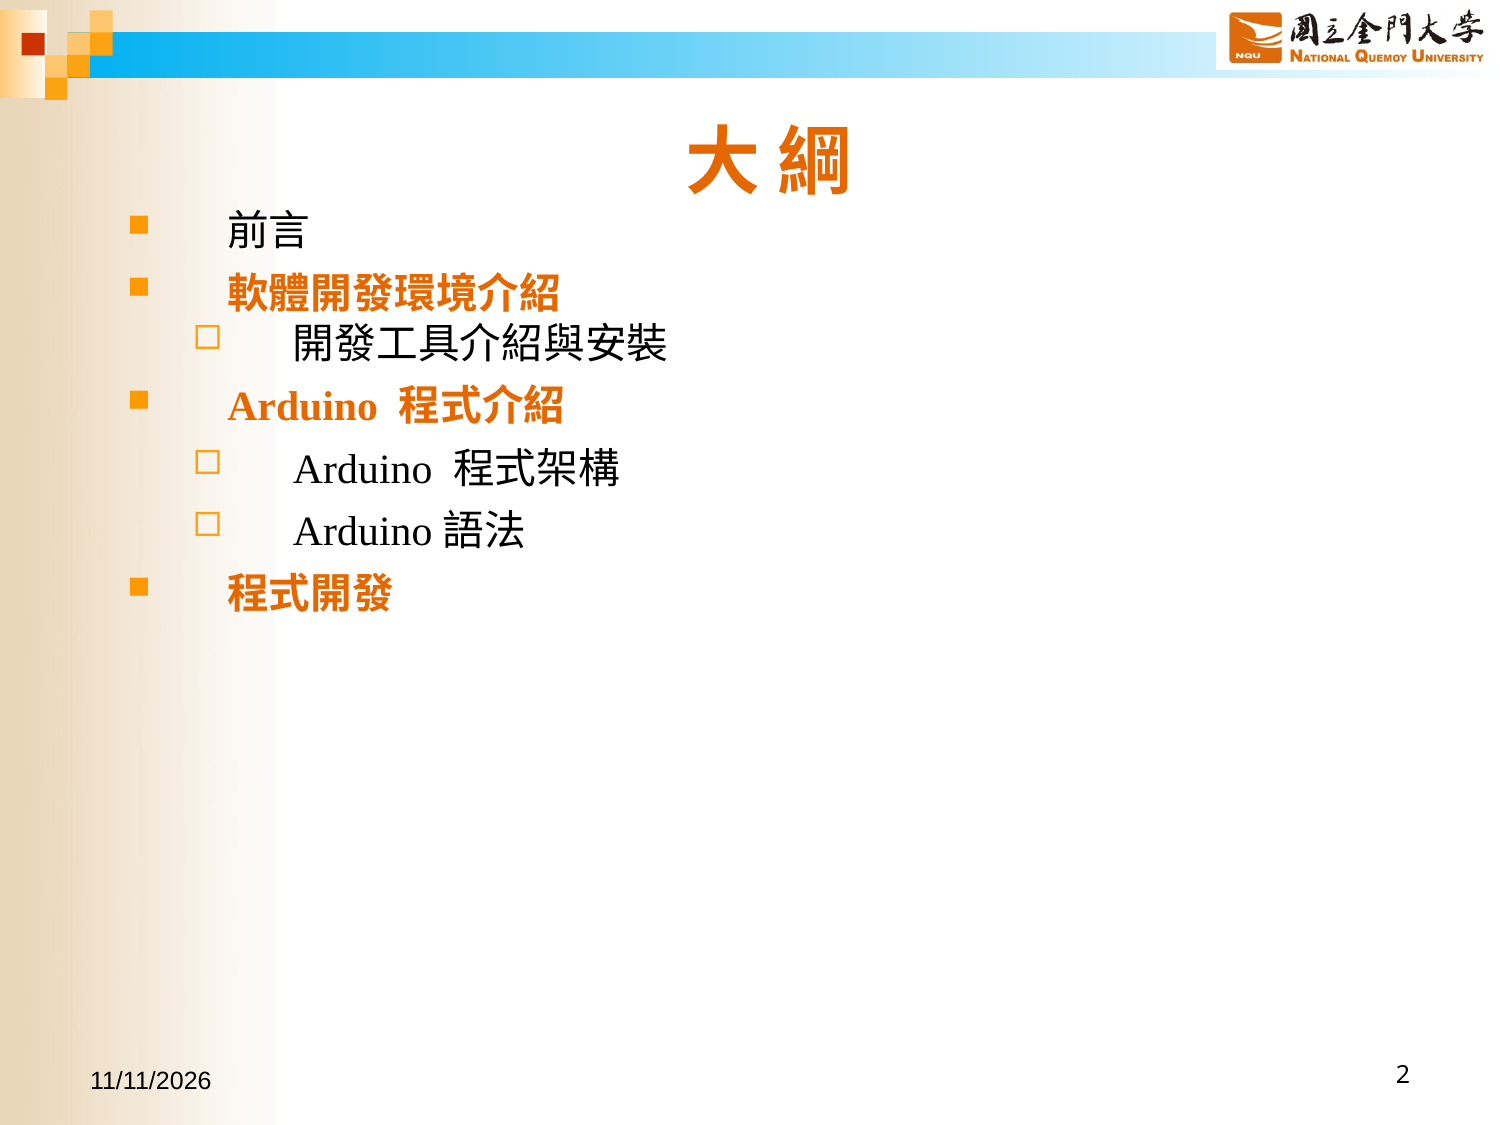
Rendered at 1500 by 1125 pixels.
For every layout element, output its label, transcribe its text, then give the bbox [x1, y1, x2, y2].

list 前言 軟體開發環境介紹 開發工具介紹與安裝 Arduino 程式介紹 Arduino 程式架構 Arduino語法 程式開發 [112, 228, 1378, 1035]
slide_number 2 [1074, 1025, 1425, 1100]
title 大 綱 [76, 90, 1427, 228]
picture [1216, 1, 1499, 70]
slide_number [75, 1024, 425, 1103]
